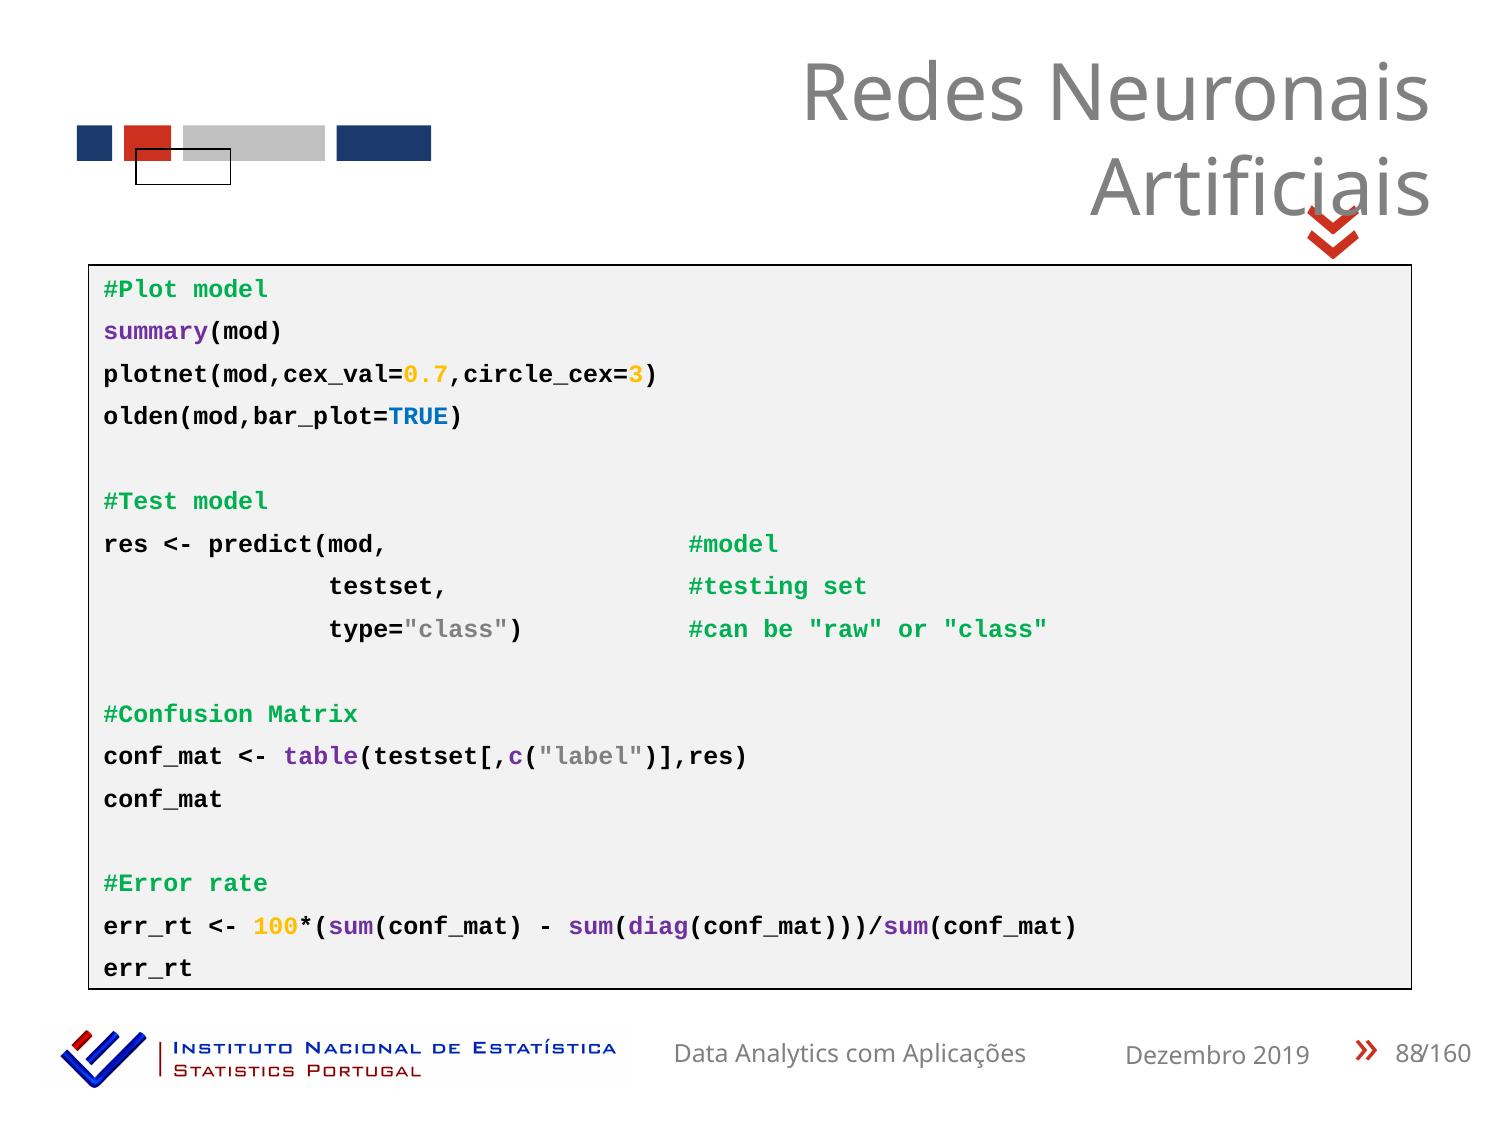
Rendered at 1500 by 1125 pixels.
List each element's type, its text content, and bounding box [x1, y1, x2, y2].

text_box 88 [1380, 1029, 1447, 1075]
text_box Redes Neuronais Artificiais [454, 66, 1447, 207]
text_box « [1234, 207, 1400, 280]
picture [41, 1023, 638, 1093]
text_box #Plot model summary(mod) plotnet(mod,cex_val=0.7,circle_cex=3) olden(mod,bar_plot=TRUE) #Test model res <- predict(mod, #model testset, #testing set type="class") #can be "raw" or "class" #Confusion Matrix conf_mat <- table(testset[,c("label")],res) conf_mat #Error rate err_rt <- 100*(sum(conf_mat) - sum(diag(conf_mat)))/sum(conf_mat) err_rt [88, 265, 1412, 990]
